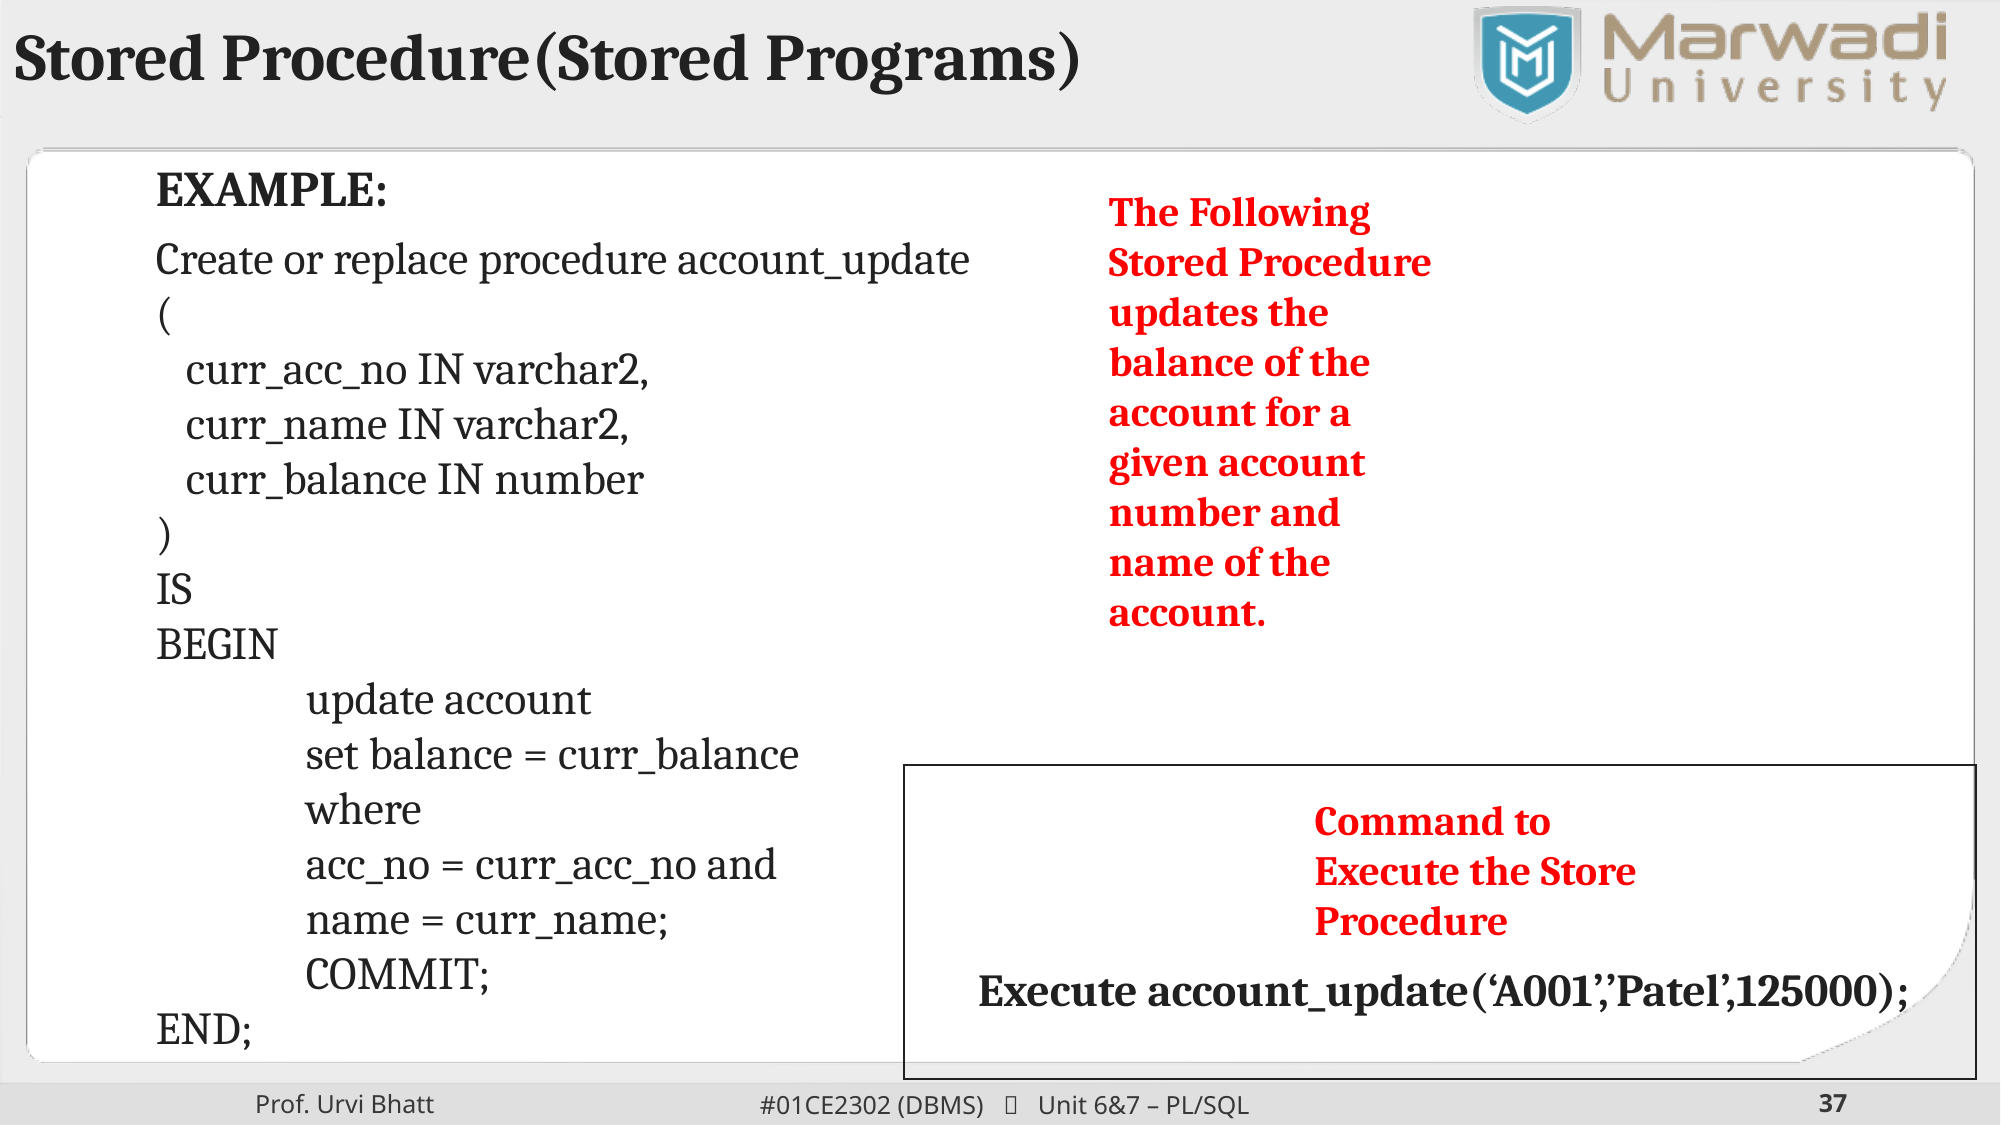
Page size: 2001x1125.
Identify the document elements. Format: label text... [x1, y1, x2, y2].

text_box Stored Procedure(Stored Programs) [0, 17, 1809, 100]
text_box EXAMPLE: Create or replace procedure account_update ( curr_acc_no IN varchar2, curr_name IN varchar2, curr_balance IN number ) IS BEGIN update account set balance = curr_balance where acc_no = curr_acc_no and name = curr_name; COMMIT; END; [141, 148, 1054, 1061]
picture [0, 0, 2000, 1085]
text_box [903, 764, 1977, 1080]
text_box The Following Stored Procedure updates the balance of the account for a given account number and name of the account. [1094, 177, 1470, 643]
